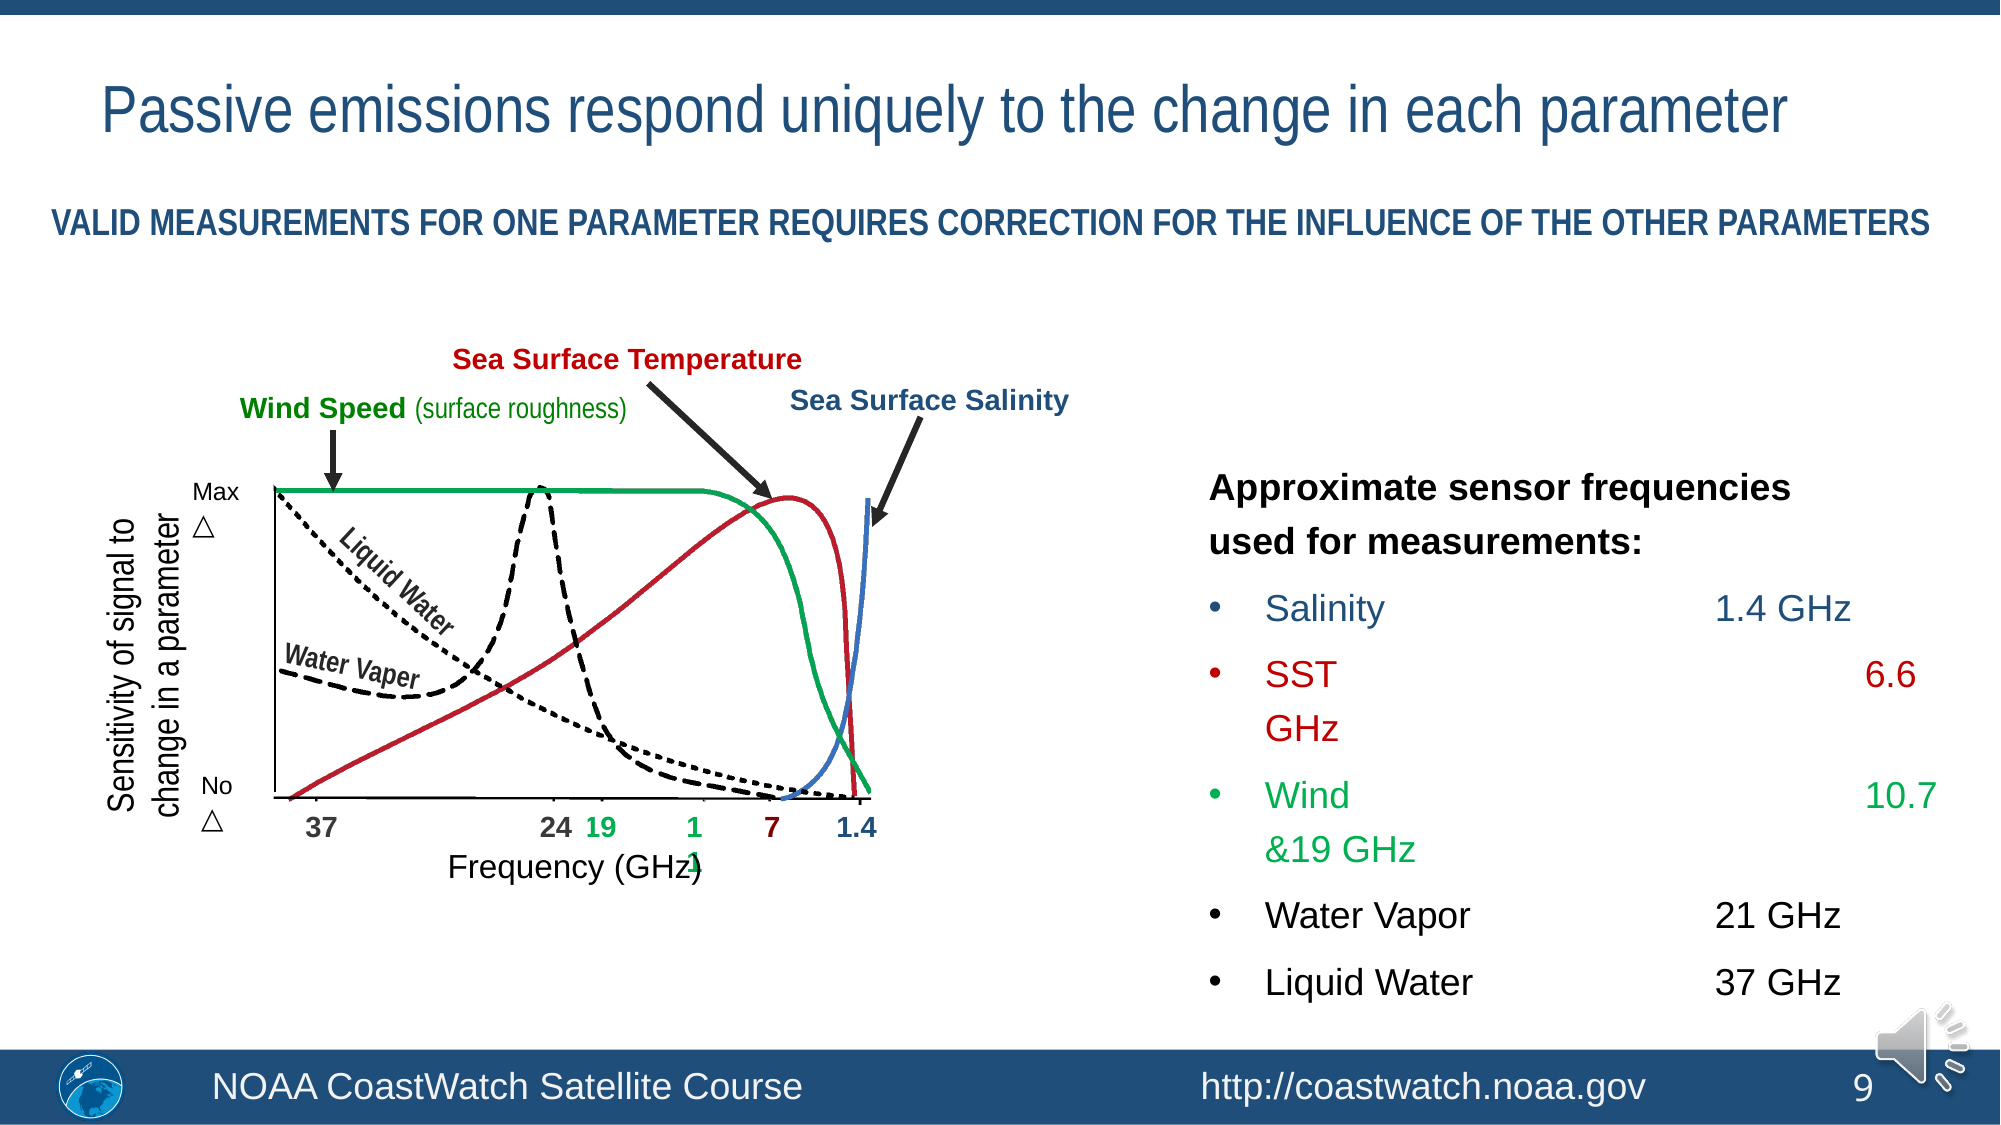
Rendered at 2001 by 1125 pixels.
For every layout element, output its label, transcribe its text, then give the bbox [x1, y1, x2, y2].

text_box Approximate sensor frequencies used for measurements: Salinity 1.4 GHz SST 6.6 GHz Wind 10.7 &19 GHz Water Vapor 21 GHz Liquid Water 37 GHz [1193, 446, 1984, 1061]
title Passive emissions respond uniquely to the change in each parameter [86, 1, 1812, 176]
text_box valid measurements for one parameter requires correction for the influence of the other parameters [0, 176, 1984, 251]
slide_number ‹#› [1837, 1056, 2000, 1117]
picture [1874, 999, 1976, 1101]
picture [56, 1052, 125, 1121]
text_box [88, 332, 1087, 894]
